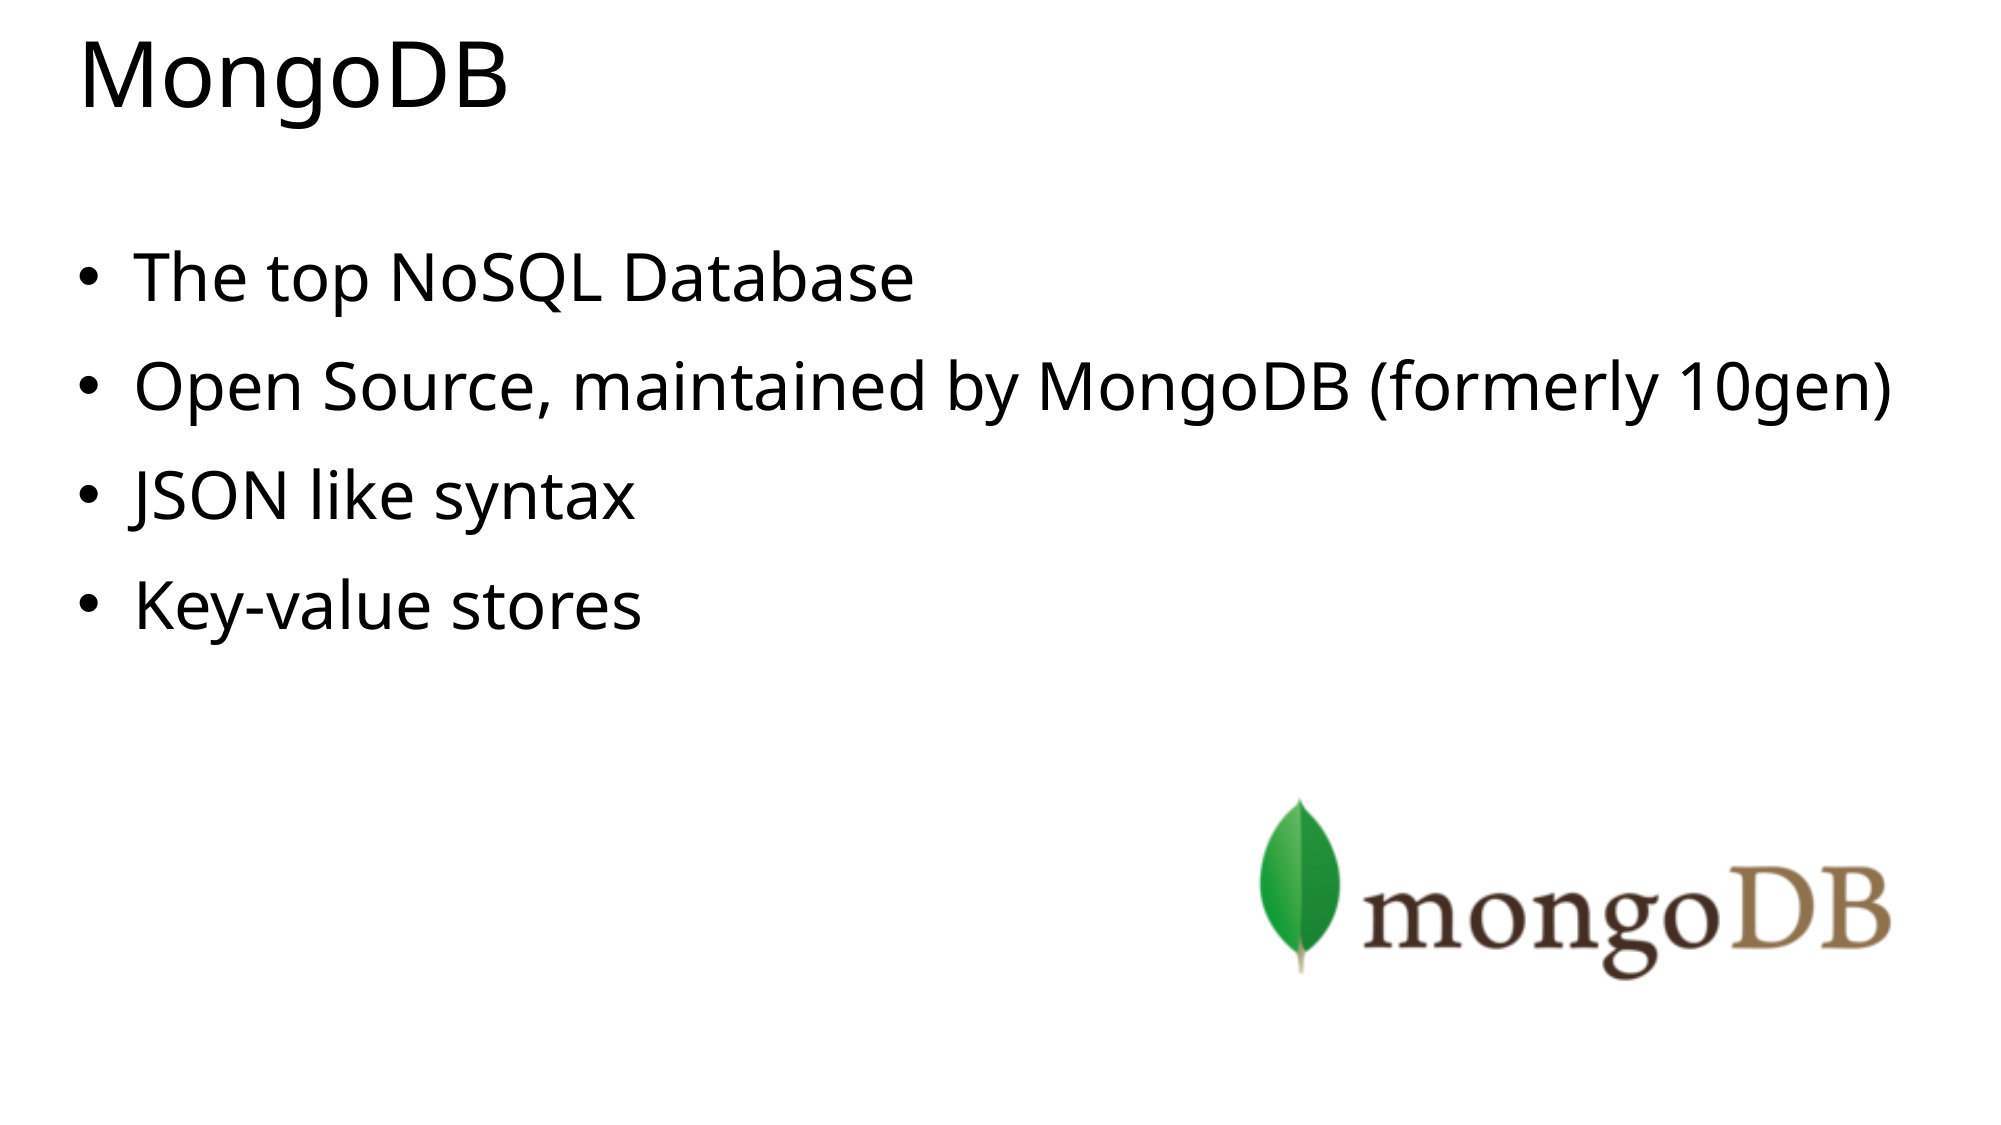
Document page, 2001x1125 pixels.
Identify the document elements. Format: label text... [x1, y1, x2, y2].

picture [1235, 655, 1914, 1125]
title MongoDB [62, 29, 1953, 205]
list The top NoSQL Database Open Source, maintained by MongoDB (formerly 10gen) JSON like syntax Key-value stores [62, 227, 1953, 1096]
